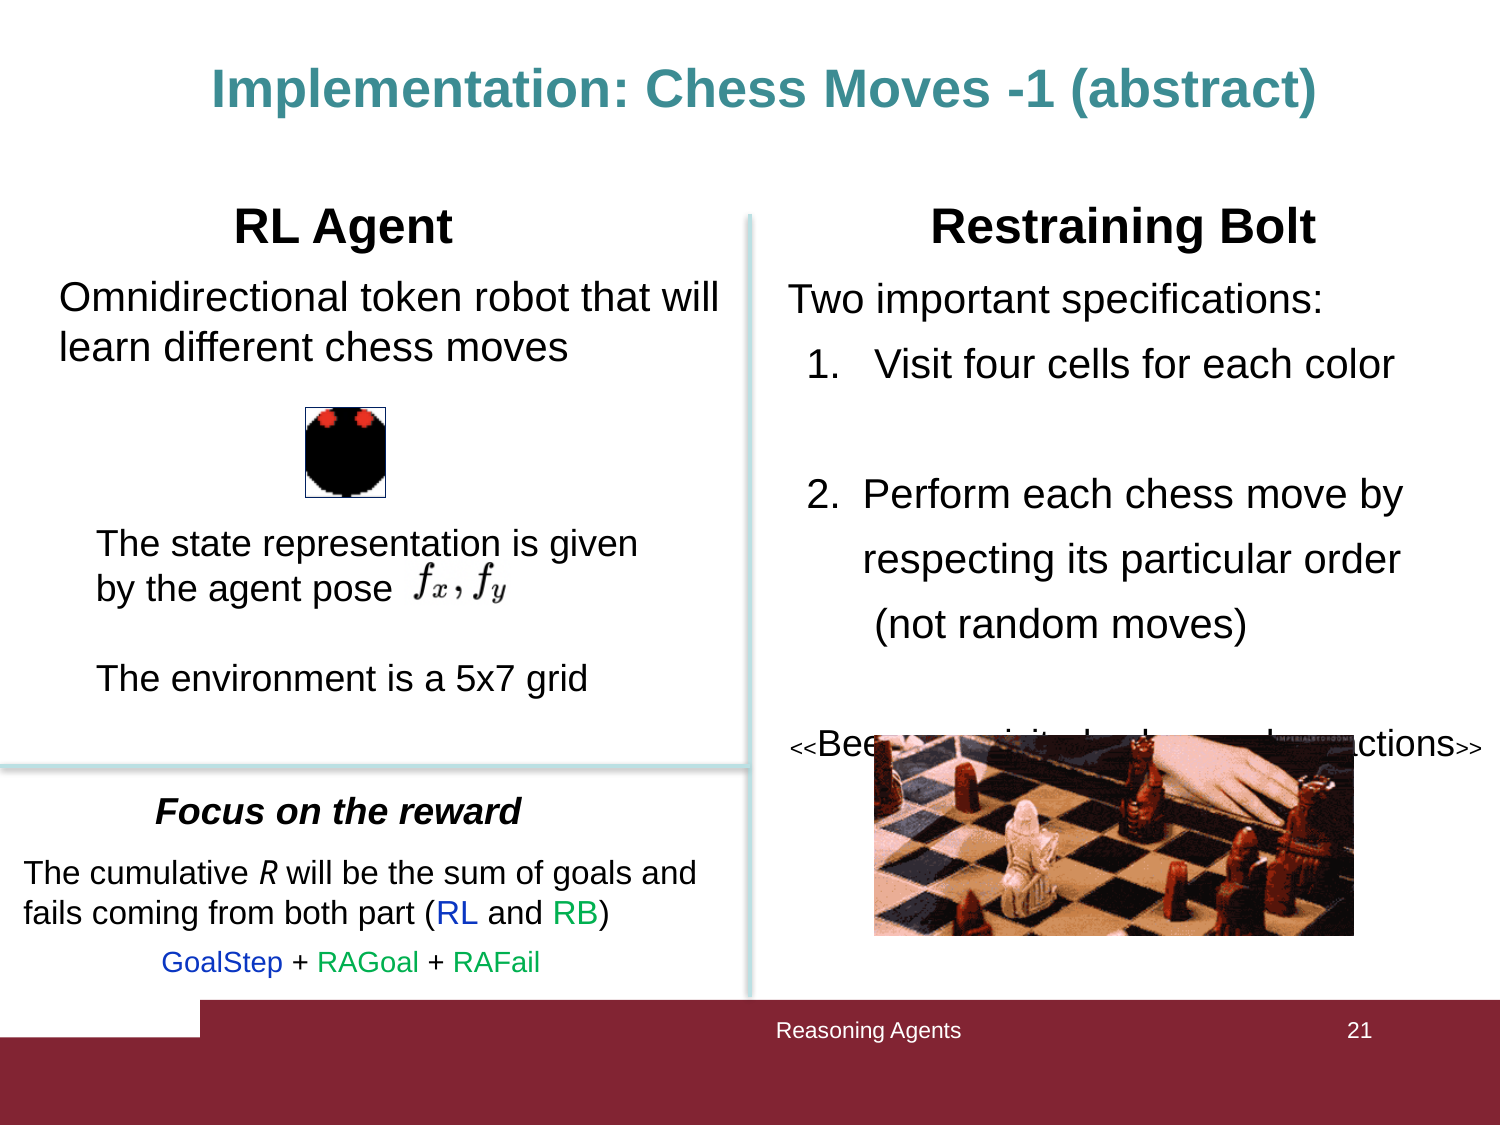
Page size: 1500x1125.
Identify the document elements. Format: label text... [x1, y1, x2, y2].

slide_number Reasoning Agents [712, 1008, 1025, 1084]
text_box The cumulative R will be the sum of goals and fails coming from both part (RL and RB) [8, 843, 737, 939]
text_box GoalStep + RAGoal + RAFail [146, 935, 614, 986]
text_box RL Agent [218, 178, 500, 262]
picture [874, 734, 1354, 936]
text_box The state representation is given by the agent pose The environment is a 5x7 grid [81, 512, 665, 707]
text_box Omnidirectional token robot that will learn different chess moves [44, 262, 737, 377]
picture [404, 559, 511, 606]
text_box Focus on the reward [140, 780, 537, 840]
title Implementation: Chess Moves -1 (abstract) [196, 45, 1500, 129]
text_box Two important specifications: Visit four cells for each color Perform each chess move by respecting its particular order (not random moves) <<Beeps on visited colors and on actions>> [772, 241, 1500, 777]
text_box Restraining Bolt [915, 178, 1452, 241]
slide_number 21 [1074, 1008, 1388, 1084]
picture [305, 407, 387, 498]
